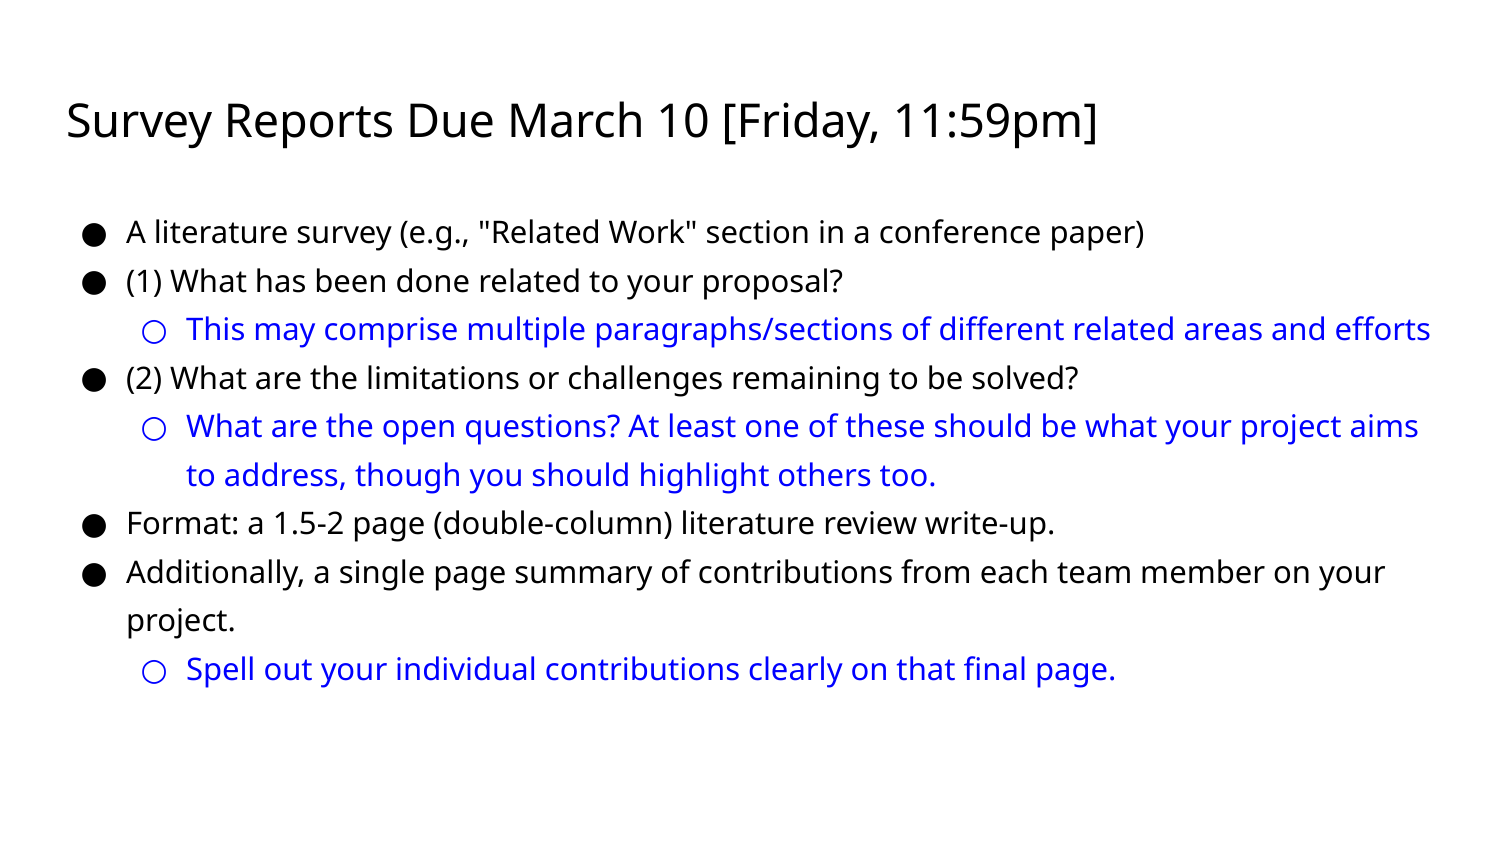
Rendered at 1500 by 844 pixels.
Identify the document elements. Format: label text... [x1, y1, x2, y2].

title Survey Reports Due March 10 [Friday, 11:59pm] [51, 72, 1449, 167]
list A literature survey (e.g., "Related Work" section in a conference paper) (1) What has been done related to your proposal? This may comprise multiple paragraphs/sections of different related areas and efforts (2) What are the limitations or challenges remaining to be solved? What are the open questions? At least one of these should be what your project aims to address, though you should highlight others too. Format: a 1.5-2 page (double-column) literature review write-up. Additionally, a single page summary of contributions from each team member on your project. Spell out your individual contributions clearly on that final page. [51, 189, 1449, 750]
